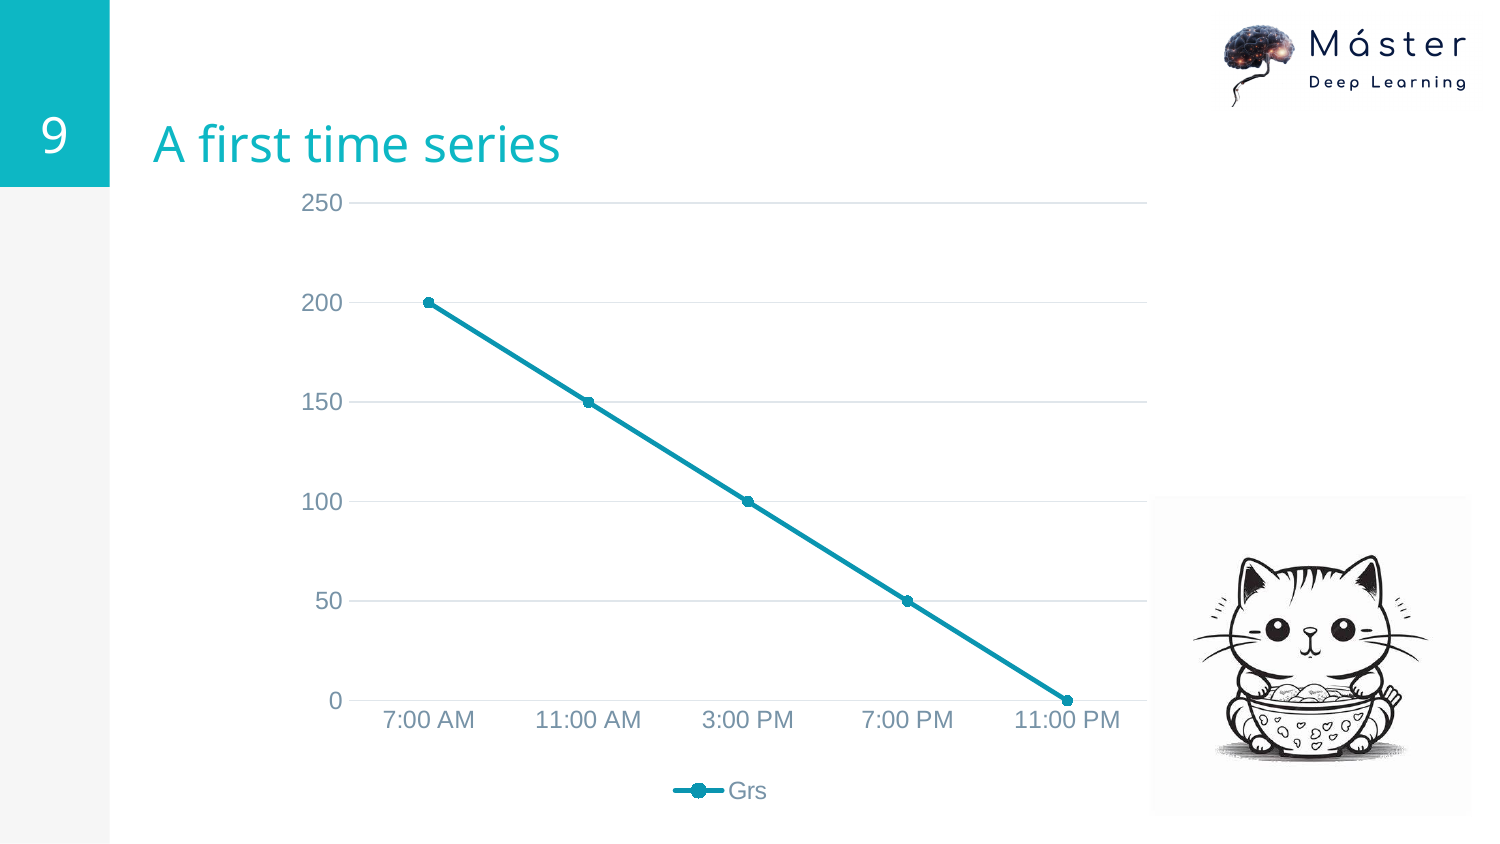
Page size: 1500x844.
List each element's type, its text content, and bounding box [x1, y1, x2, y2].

chart [272, 178, 1171, 811]
slide_number 9 [0, 0, 110, 187]
picture [1148, 494, 1472, 818]
picture [1211, 11, 1483, 111]
title A first time series [138, 0, 722, 188]
